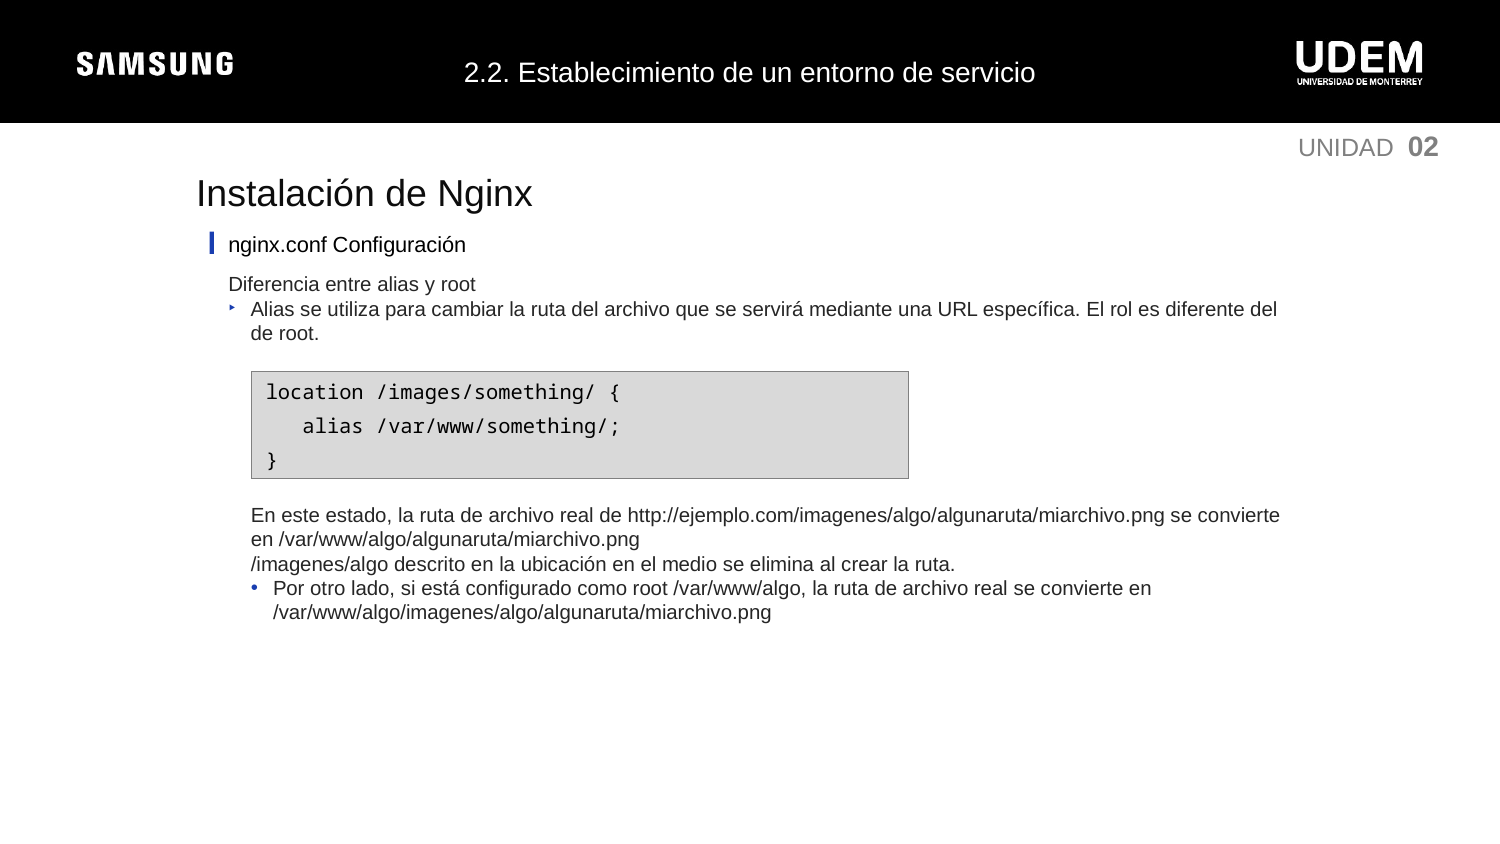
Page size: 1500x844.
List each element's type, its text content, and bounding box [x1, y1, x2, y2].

text_box En este estado, la ruta de archivo real de http://ejemplo.com/imagenes/algo/algunaruta/miarchivo.png se convierte en /var/www/algo/algunaruta/miarchivo.png /imagenes/algo descrito en la ubicación en el medio se elimina al crear la ruta. Por otro lado, si está configurado como root /var/www/algo, la ruta de archivo real se convierte en /var/www/algo/imagenes/algo/algunaruta/miarchivo.png [239, 496, 1306, 650]
text_box location /images/something/ { alias /var/www/something/; } [251, 371, 909, 479]
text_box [209, 230, 1291, 257]
text_box 2.2. Establecimiento de un entorno de servicio [279, 54, 1221, 88]
text_box UNIDAD 02 [1289, 127, 1439, 162]
text_box Diferencia entre alias y root Alias se utiliza para cambiar la ruta del archivo que se servirá mediante una URL específica. El rol es diferente del de root. [227, 261, 1305, 354]
picture [0, 0, 1500, 844]
text_box Instalación de Nginx [195, 168, 1305, 215]
